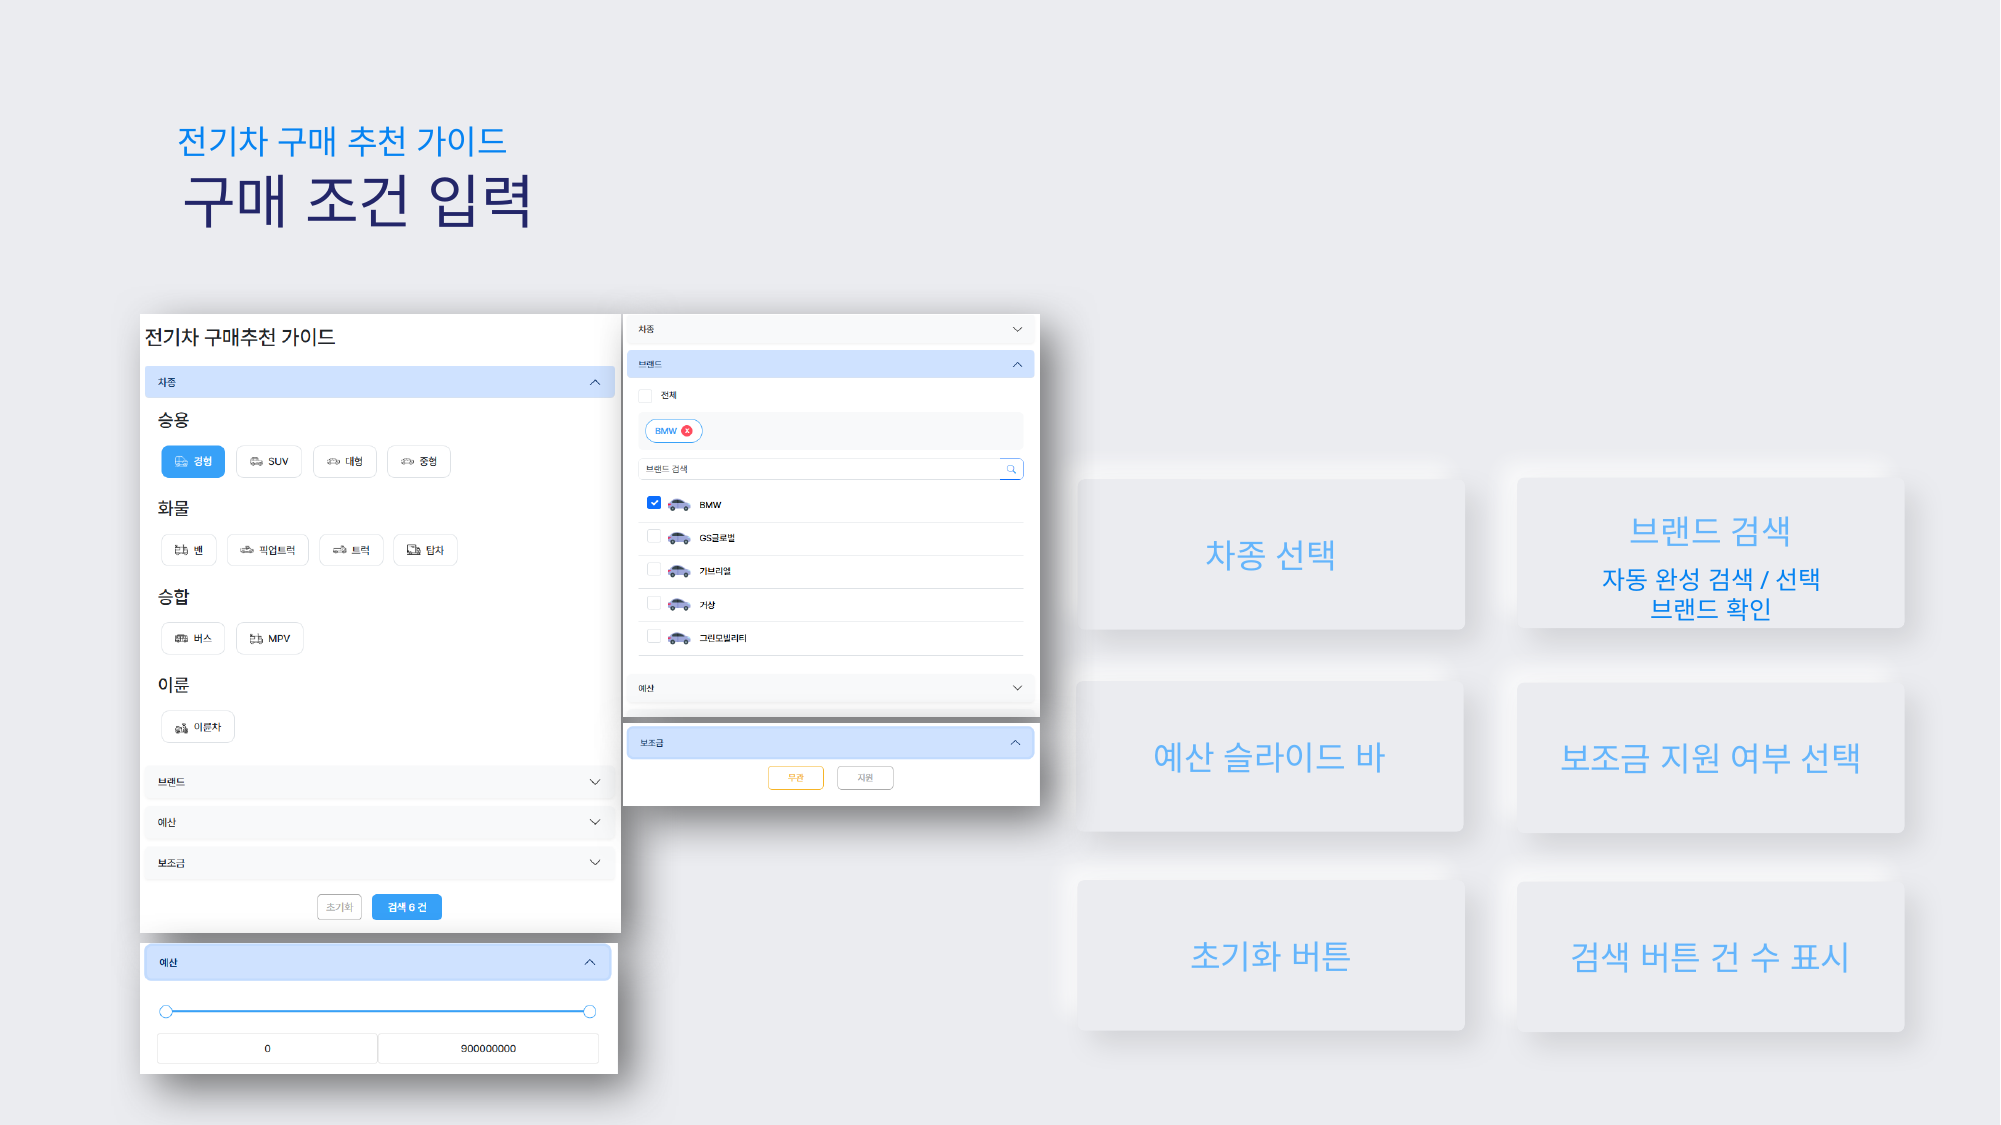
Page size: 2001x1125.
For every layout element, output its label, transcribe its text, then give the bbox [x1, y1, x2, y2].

picture [140, 943, 618, 1074]
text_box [1076, 681, 1464, 833]
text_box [1078, 479, 1466, 631]
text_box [1517, 682, 1905, 835]
picture [140, 314, 621, 933]
picture [623, 314, 1040, 717]
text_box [1517, 881, 1905, 1033]
text_box 전기차 구매 추천 가이드 [177, 120, 508, 161]
picture [623, 723, 1040, 806]
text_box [1517, 477, 1905, 630]
text_box 구매 조건 입력 [182, 165, 535, 236]
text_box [1077, 880, 1466, 1032]
